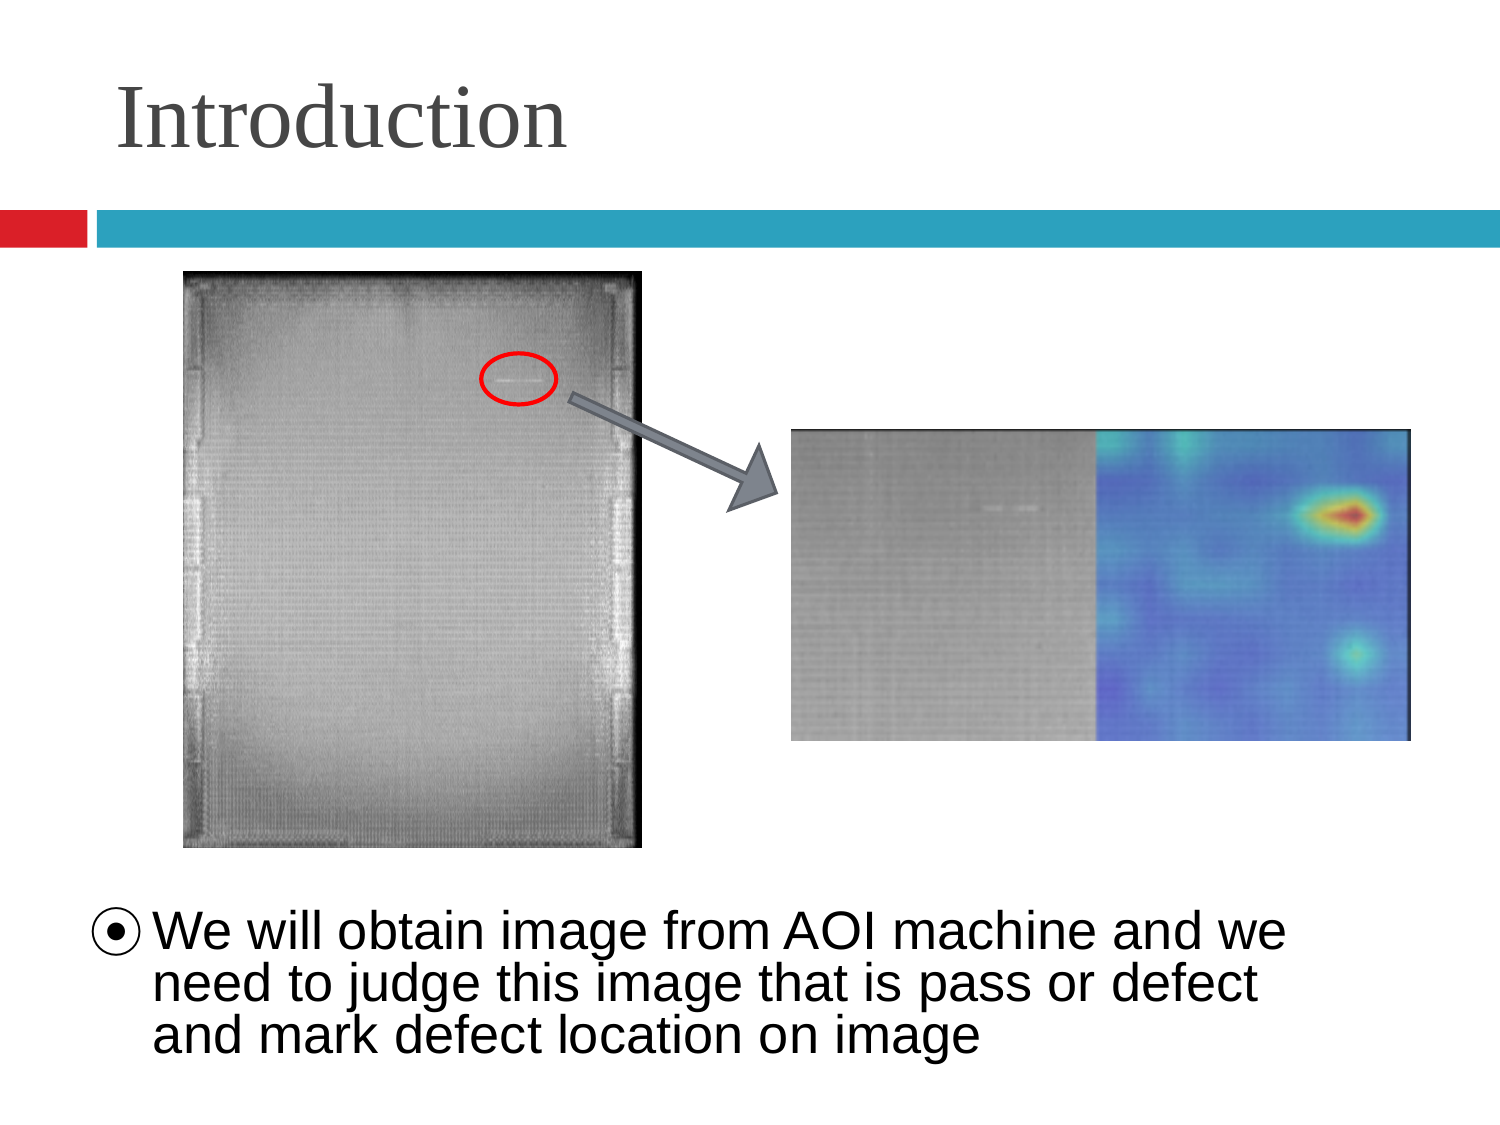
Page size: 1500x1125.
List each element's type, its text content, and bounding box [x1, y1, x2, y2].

title Introduction [113, 53, 572, 244]
picture [791, 429, 1411, 742]
text_box We will obtain image from AOI machine and we need to judge this image that is pass or defect and mark defect location on image [68, 900, 1354, 1125]
text_box [647, 427, 777, 511]
picture [183, 270, 642, 848]
